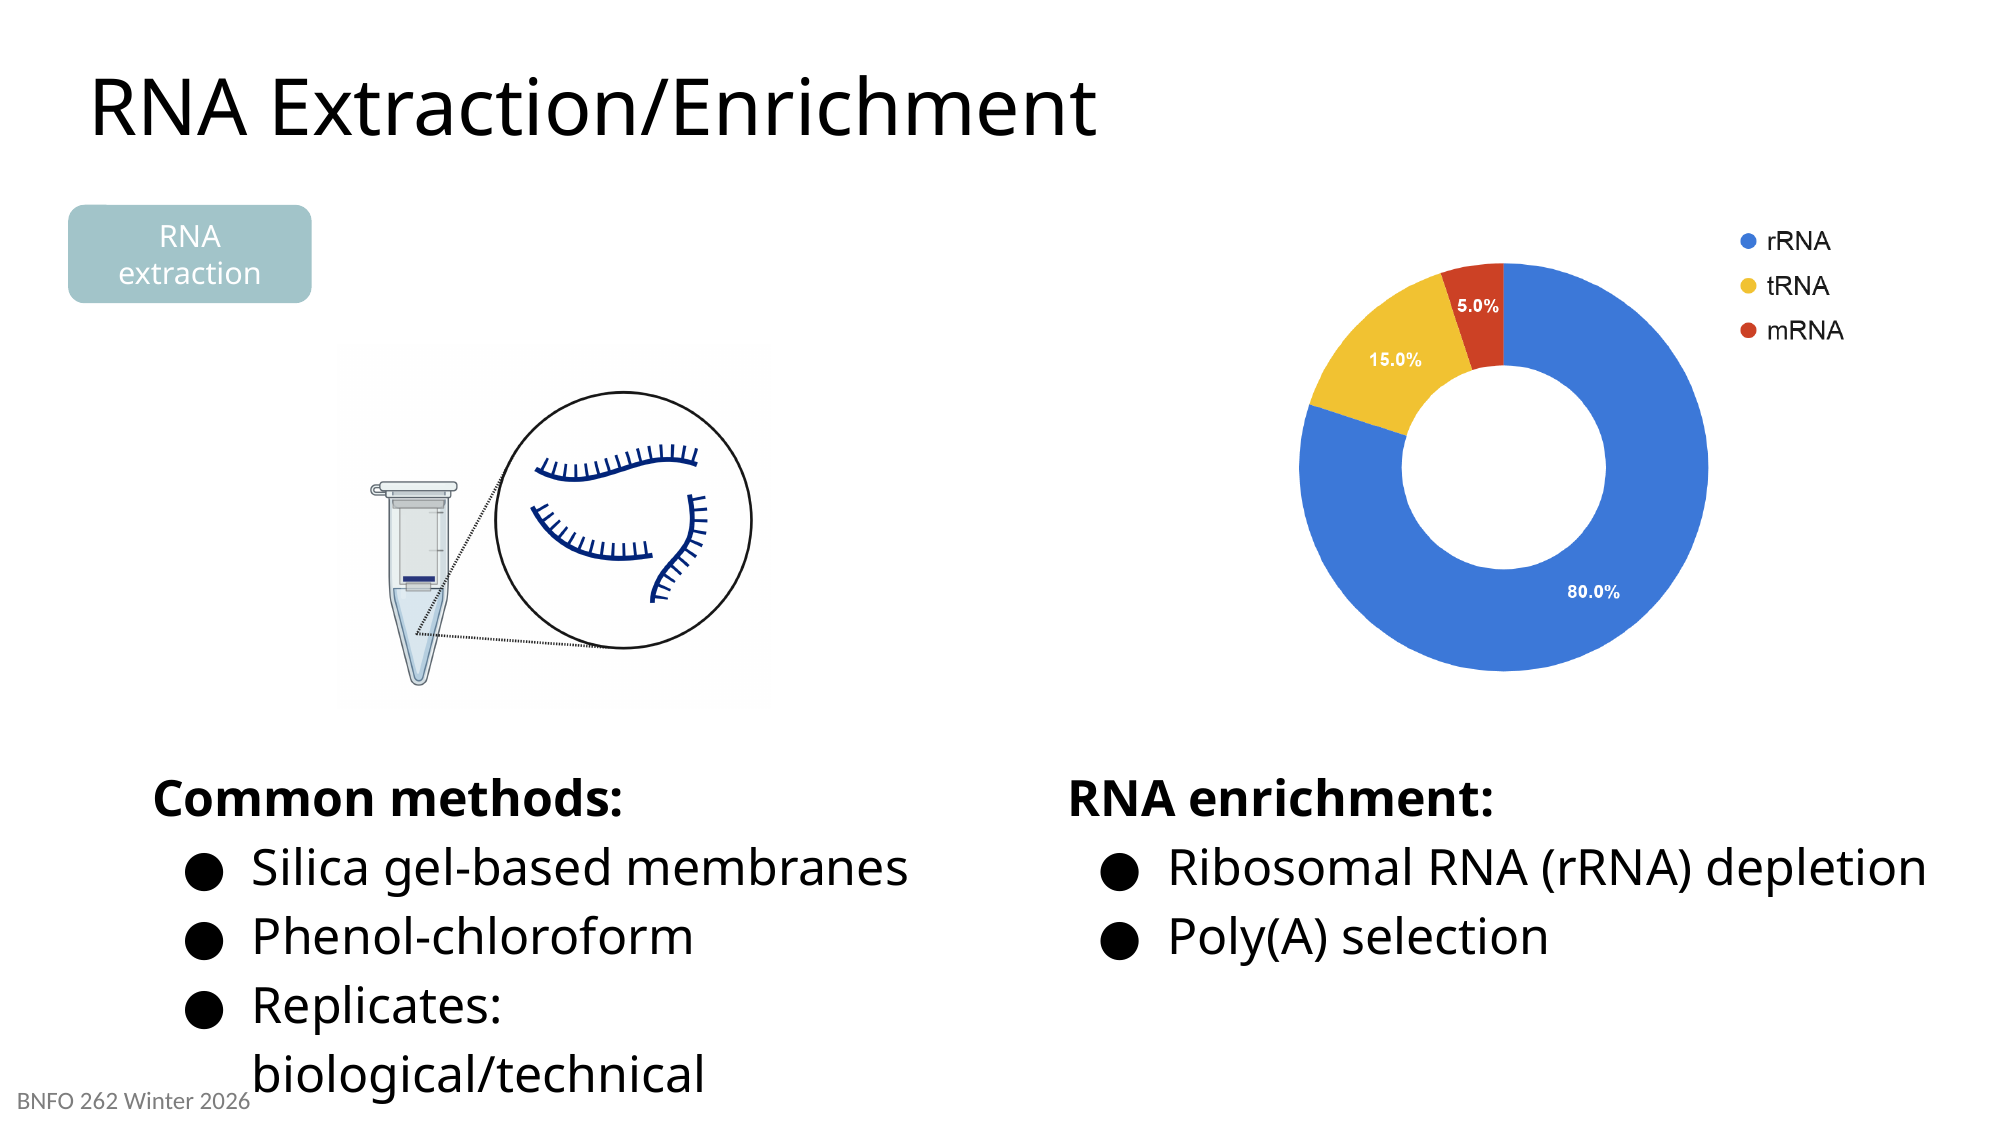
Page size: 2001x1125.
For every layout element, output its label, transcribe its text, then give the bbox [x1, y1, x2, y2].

text_box Common methods: Silica gel-based membranes Phenol-chloroform Replicates: biological/technical [131, 737, 972, 1041]
text_box RNA extraction [68, 204, 312, 304]
picture [1299, 224, 1844, 709]
text_box BNFO 262 Winter 2026​ [1, 1072, 388, 1125]
title RNA Extraction/Enrichment [68, 47, 1932, 173]
text_box RNA enrichment: Ribosomal RNA (rRNA) depletion Poly(A) selection [1047, 737, 1967, 1041]
picture [337, 344, 771, 709]
